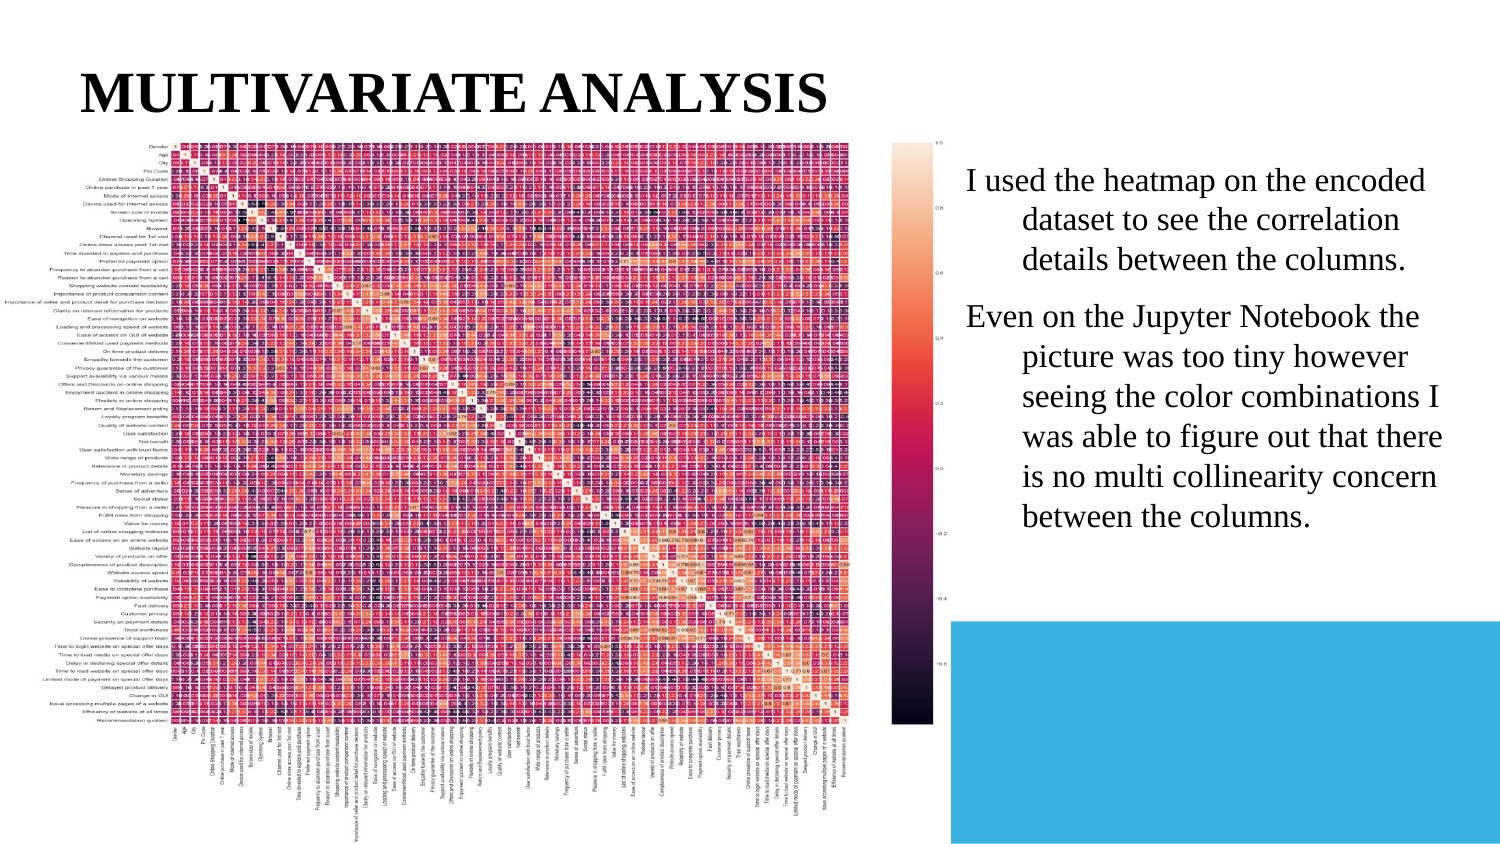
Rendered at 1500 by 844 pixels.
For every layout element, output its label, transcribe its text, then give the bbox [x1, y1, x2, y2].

title Multivariate Analysis [64, 55, 1299, 124]
list I used the heatmap on the encoded dataset to see the correlation details between the columns. Even on the Jupyter Notebook the picture was too tiny however seeing the color combinations I was able to figure out that there is no multi collinearity concern between the columns. [956, 150, 1476, 576]
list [0, 138, 951, 844]
